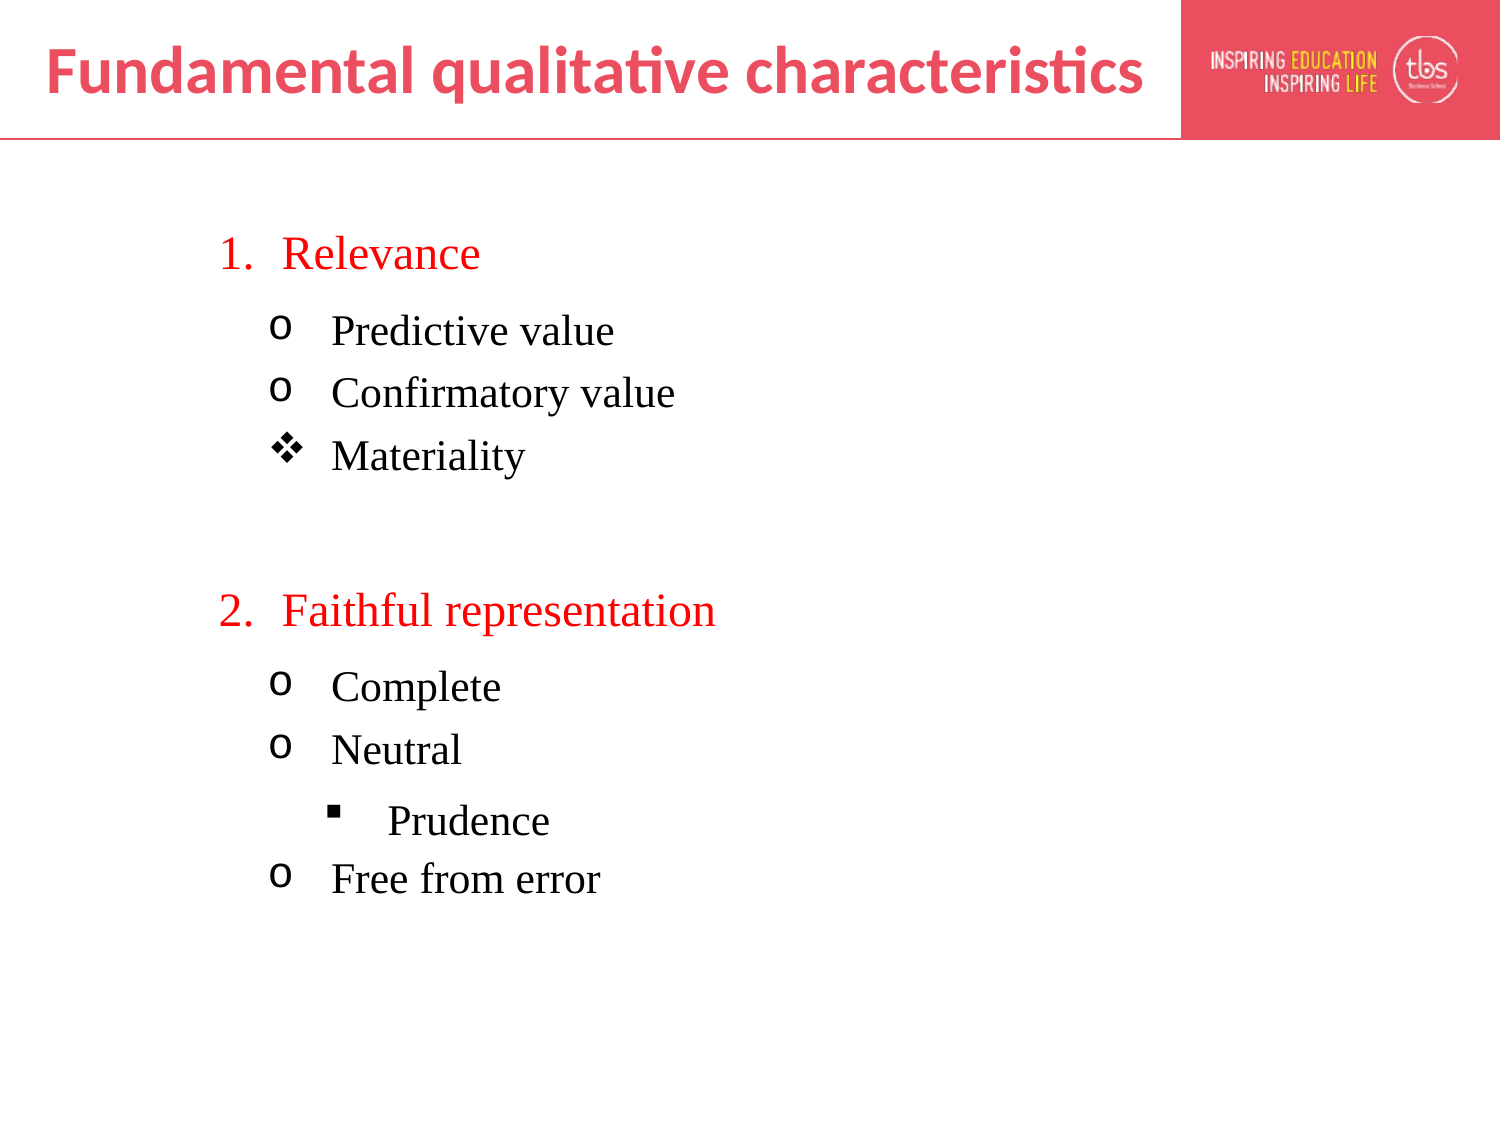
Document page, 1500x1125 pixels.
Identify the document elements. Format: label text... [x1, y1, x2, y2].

title Fundamental qualitative characteristics [0, 15, 1196, 142]
list Relevance Predictive value Confirmatory value Materiality Faithful representation Complete Neutral Prudence Free from error [73, 160, 1427, 1072]
